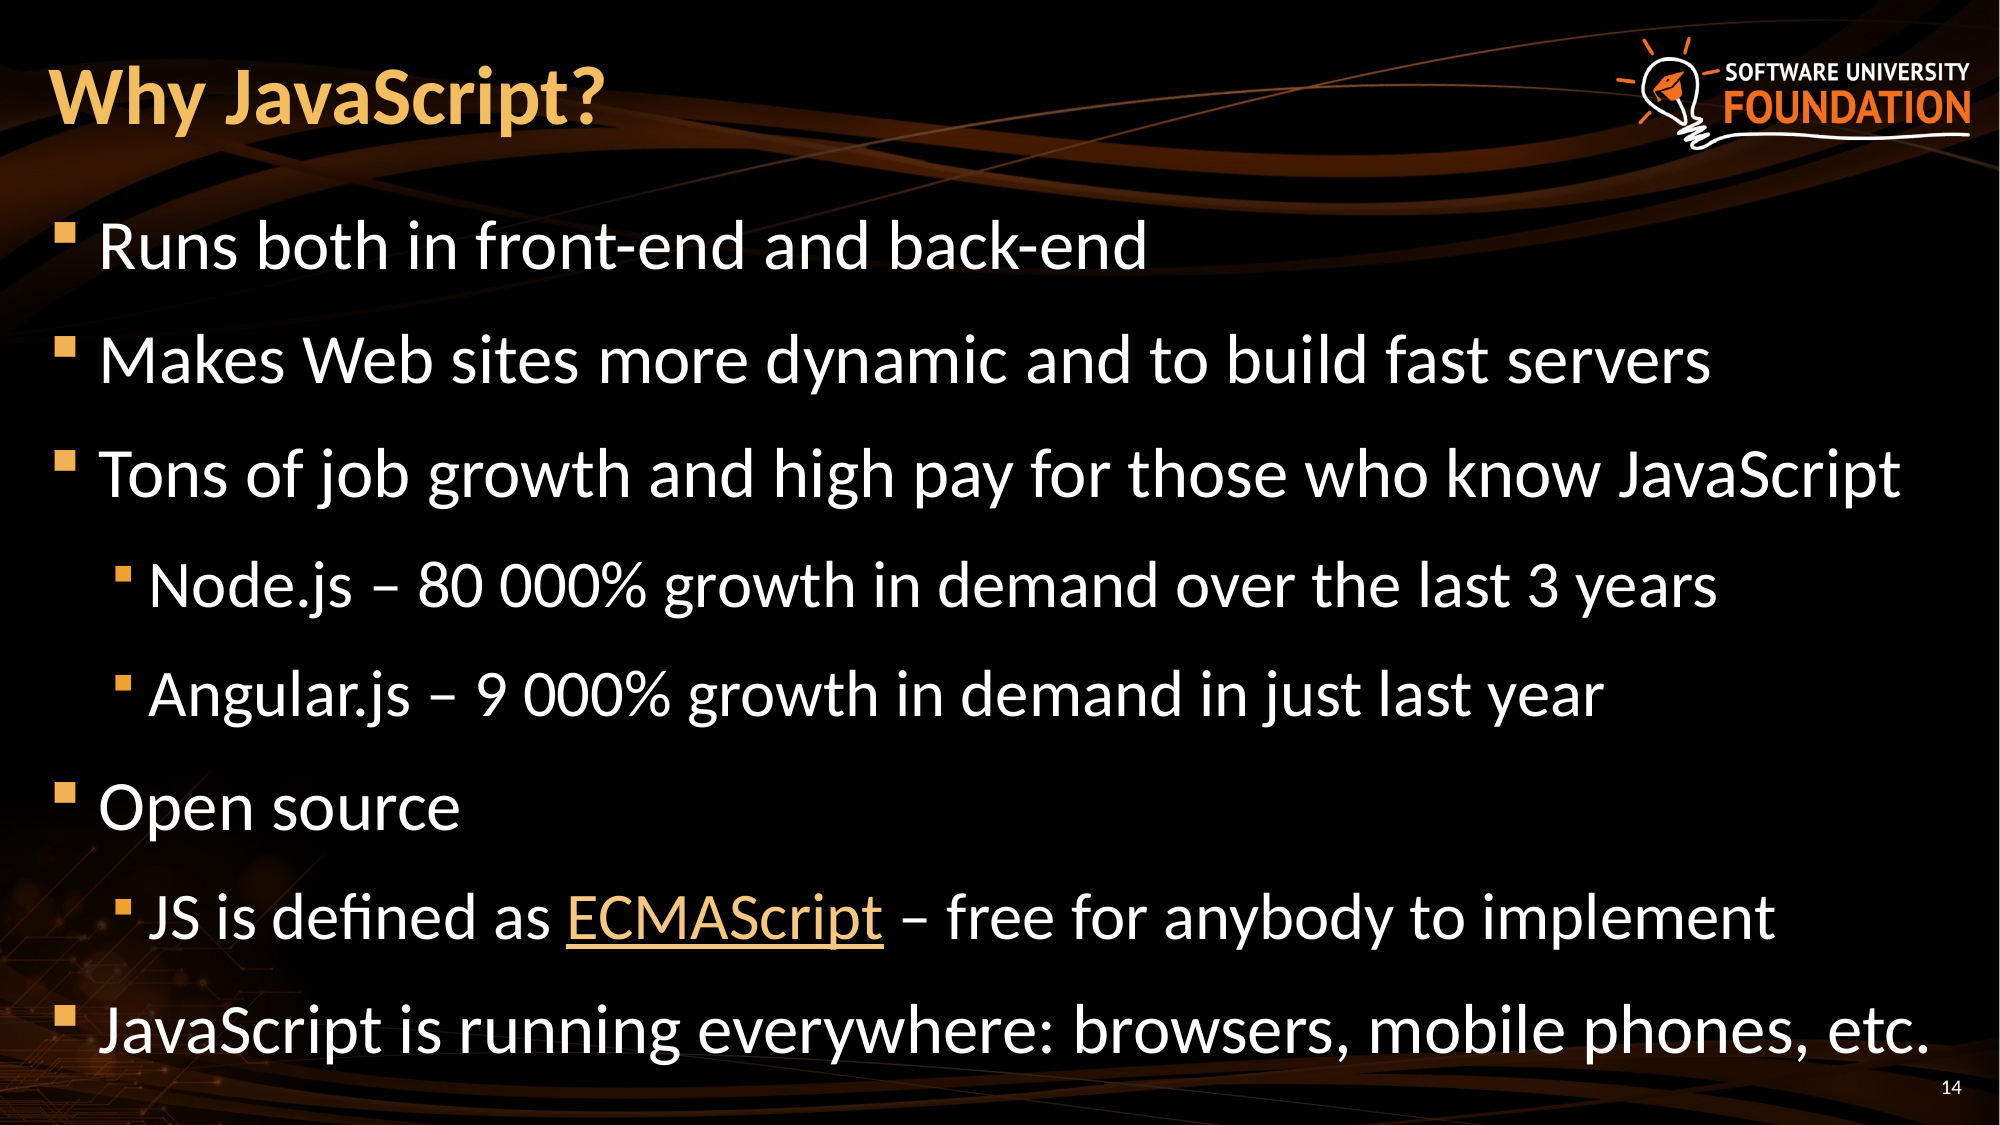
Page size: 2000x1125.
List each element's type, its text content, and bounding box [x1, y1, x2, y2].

list Runs both in front-end and back-end Makes Web sites more dynamic and to build fast servers Tons of job growth and high pay for those who know JavaScript Node.js – 80 000% growth in demand over the last 3 years Angular.js – 9 000% growth in demand in just last year Open source JS is defined as ECMAScript – free for anybody to implement JavaScript is running everywhere: browsers, mobile phones, etc. [31, 188, 1968, 1103]
picture [0, 0, 2000, 1125]
title Why JavaScript? [30, 6, 1602, 189]
